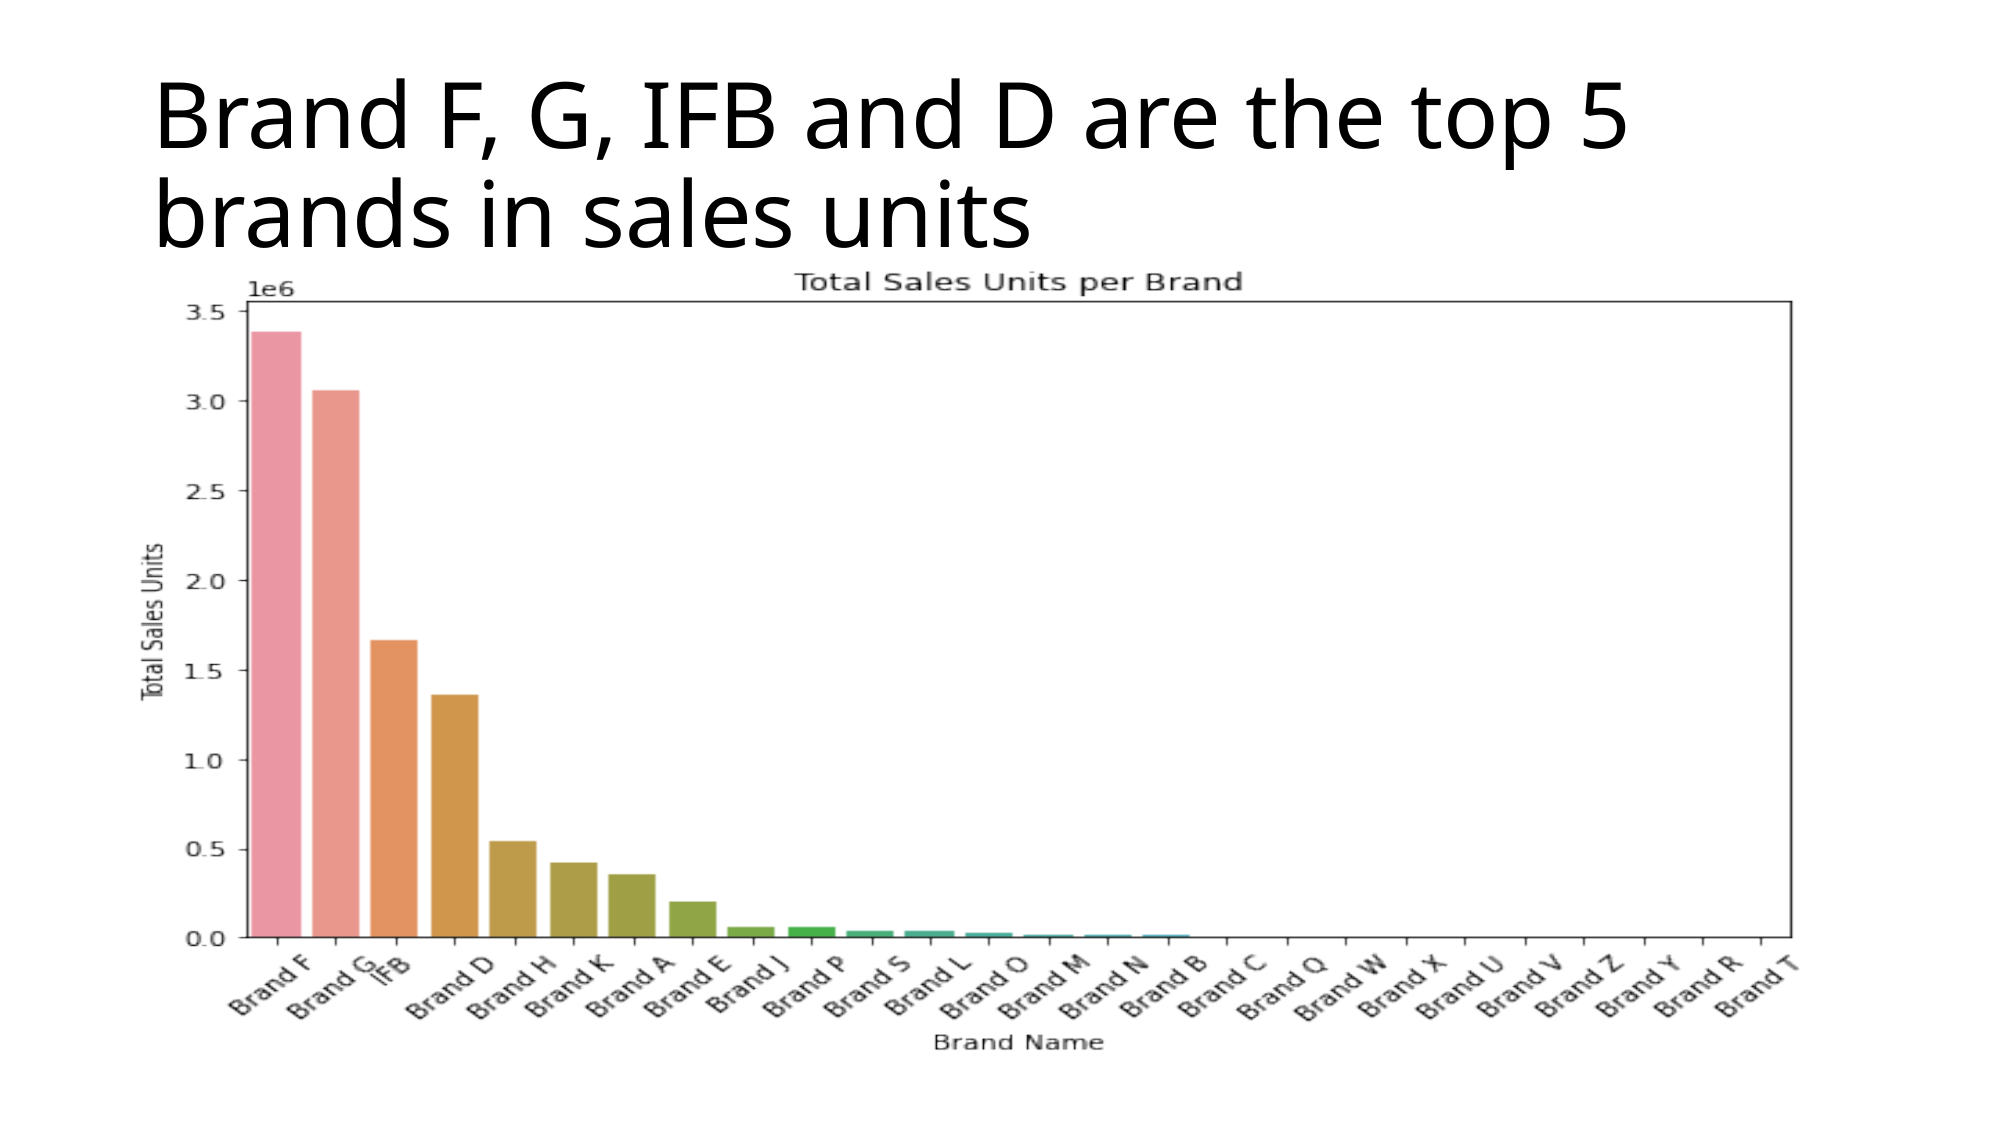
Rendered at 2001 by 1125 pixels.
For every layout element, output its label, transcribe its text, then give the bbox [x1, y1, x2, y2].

title Brand F, G, IFB and D are the top 5 brands in sales units [137, 59, 1863, 278]
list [124, 258, 1828, 1066]
